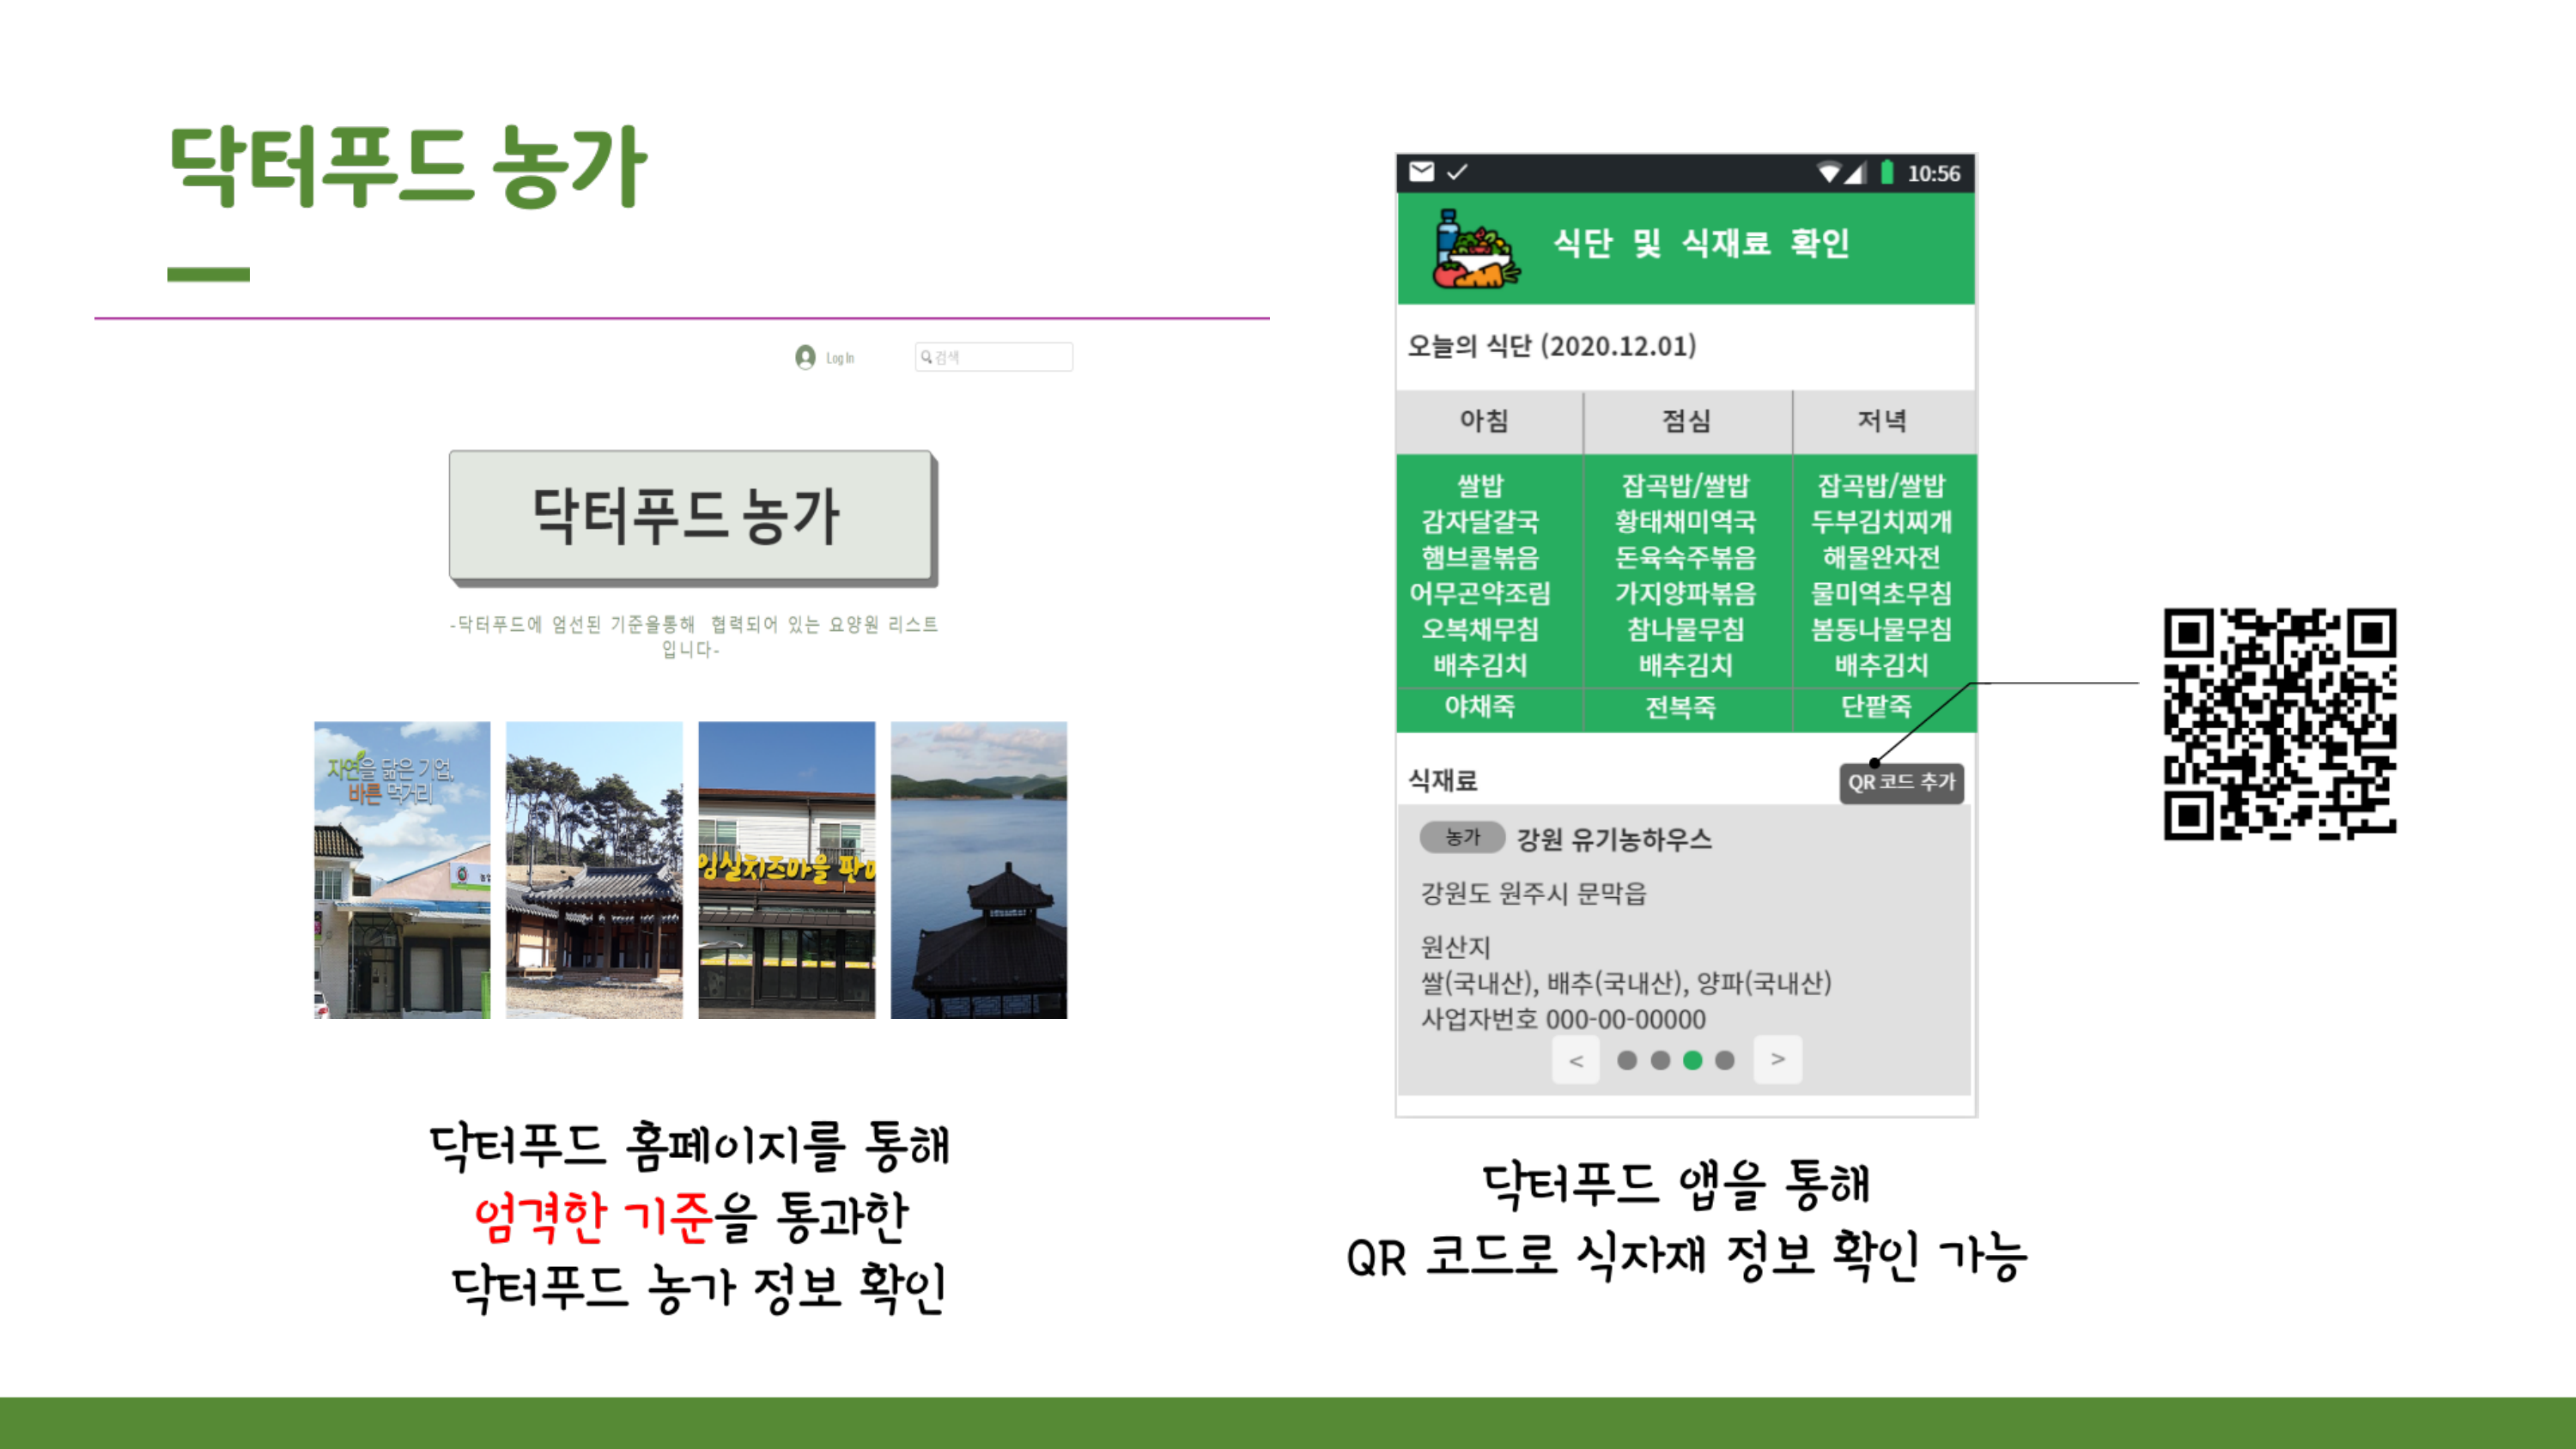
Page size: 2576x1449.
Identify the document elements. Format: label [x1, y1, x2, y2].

picture [154, 92, 694, 252]
picture [1347, 1397, 2576, 1449]
text_box [1228, 139, 1347, 1449]
text_box [94, 317, 1270, 1019]
text_box [167, 247, 250, 303]
text_box [2161, 605, 2399, 843]
text_box [1394, 152, 1979, 1119]
picture [369, 1101, 994, 1349]
picture [1319, 1140, 2054, 1317]
text_box [1869, 682, 2140, 893]
picture [0, 1397, 1228, 1449]
